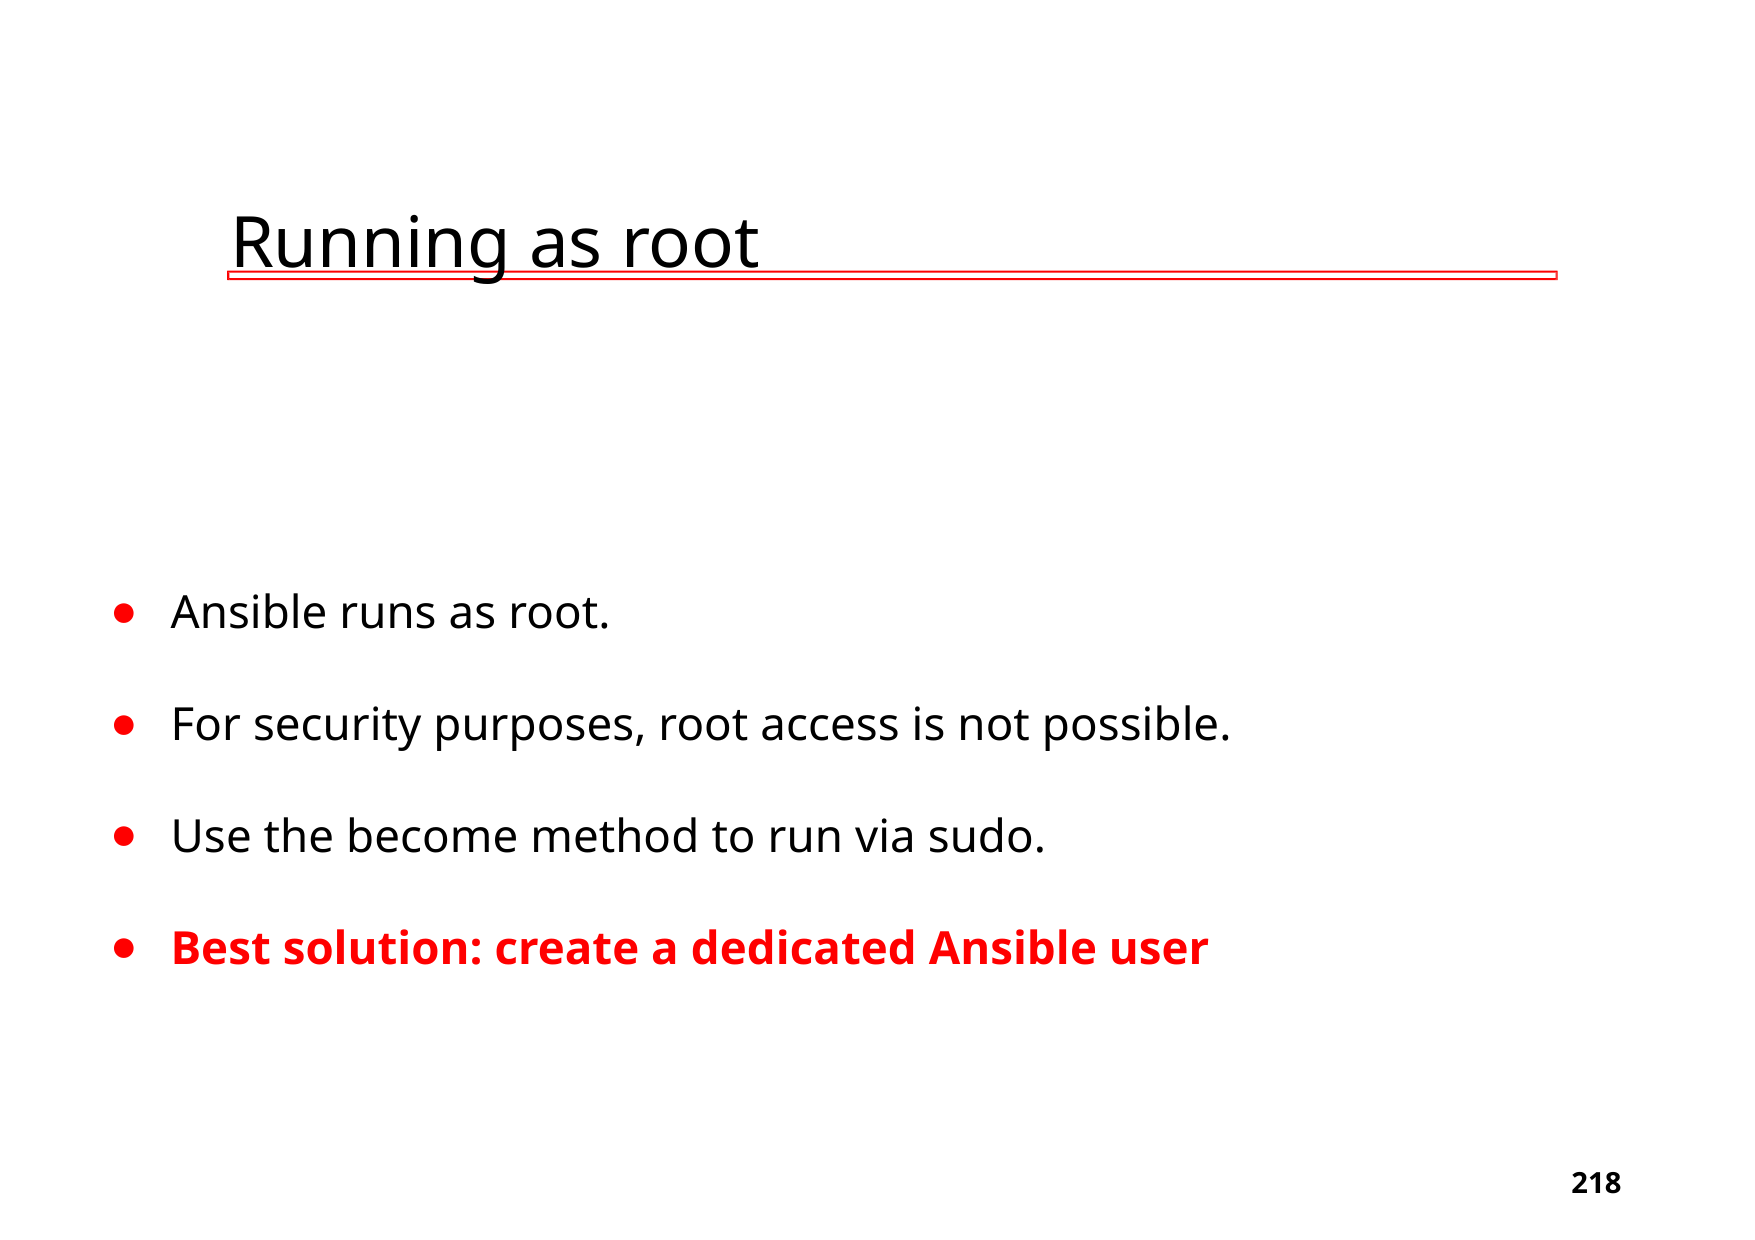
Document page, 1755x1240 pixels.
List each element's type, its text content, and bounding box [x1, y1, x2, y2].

text_box Ansible runs as root. For security purposes, root access is not possible. Use the become method to run via sudo. Best solution: create a dedicated Ansible user [95, 526, 1680, 1030]
slide_number ‹#› [1567, 1164, 1715, 1240]
title Running as root [130, 170, 1644, 380]
